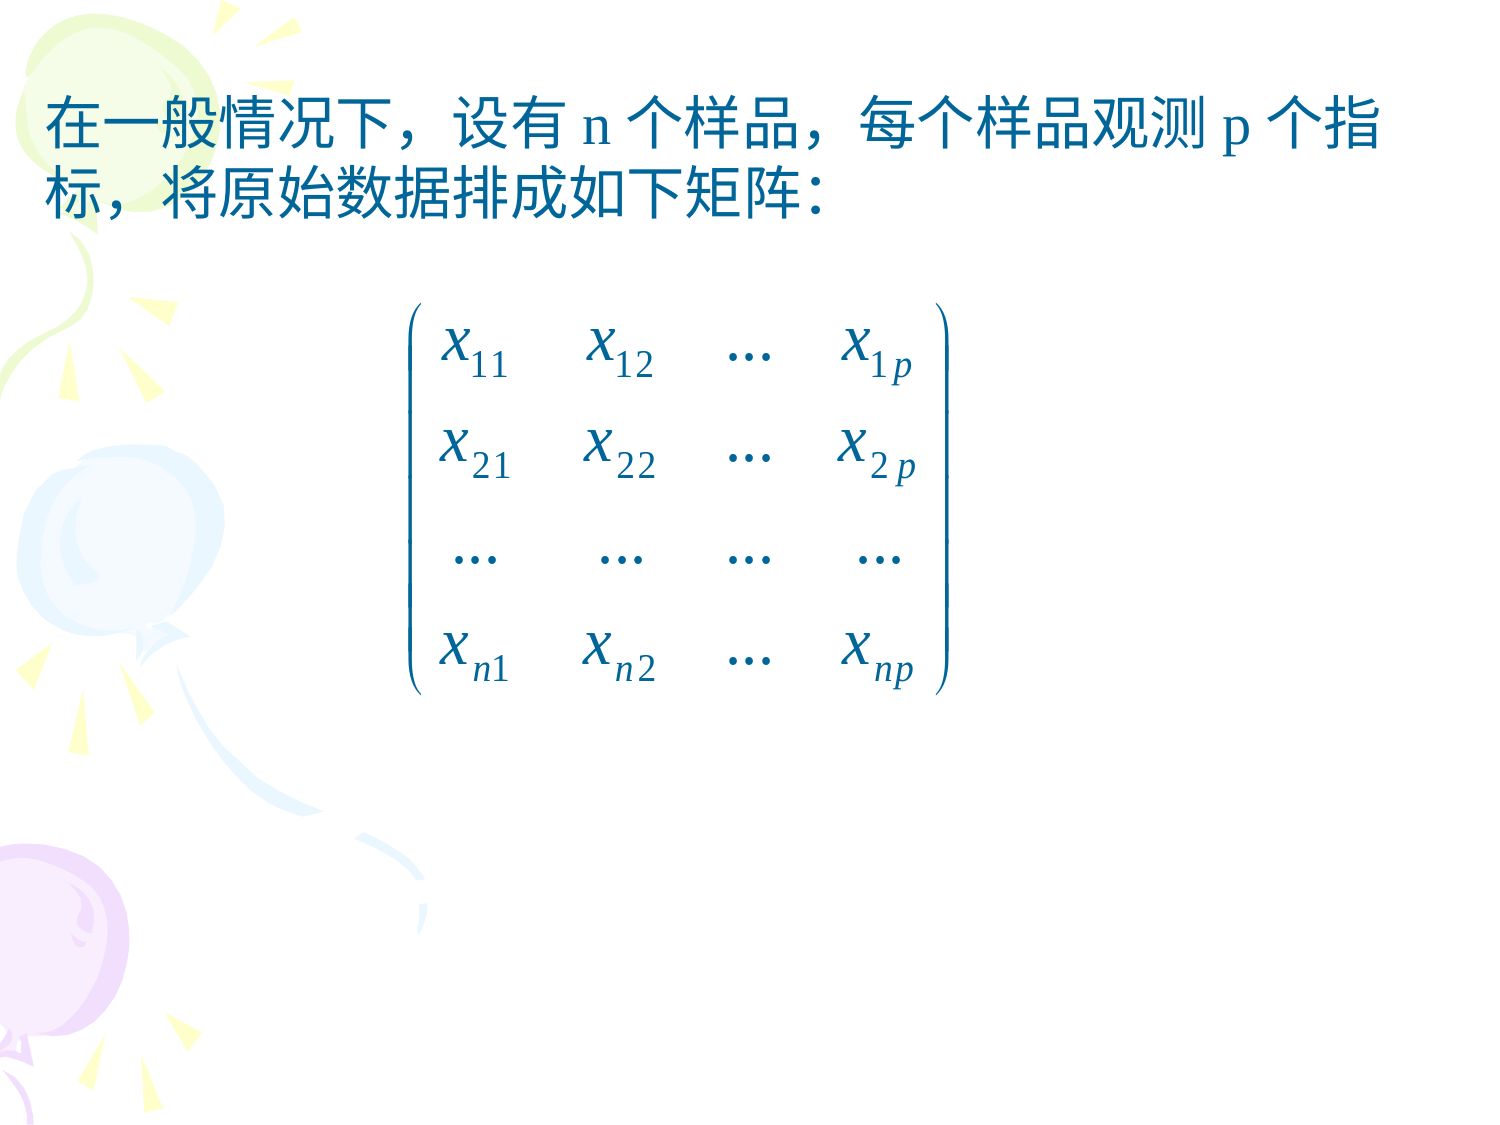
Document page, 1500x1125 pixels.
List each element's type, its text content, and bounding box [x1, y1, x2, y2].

text_box 在一般情况下，设有n个样品，每个样品观测p个指 标，将原始数据排成如下矩阵： [29, 78, 1459, 303]
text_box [395, 290, 963, 704]
